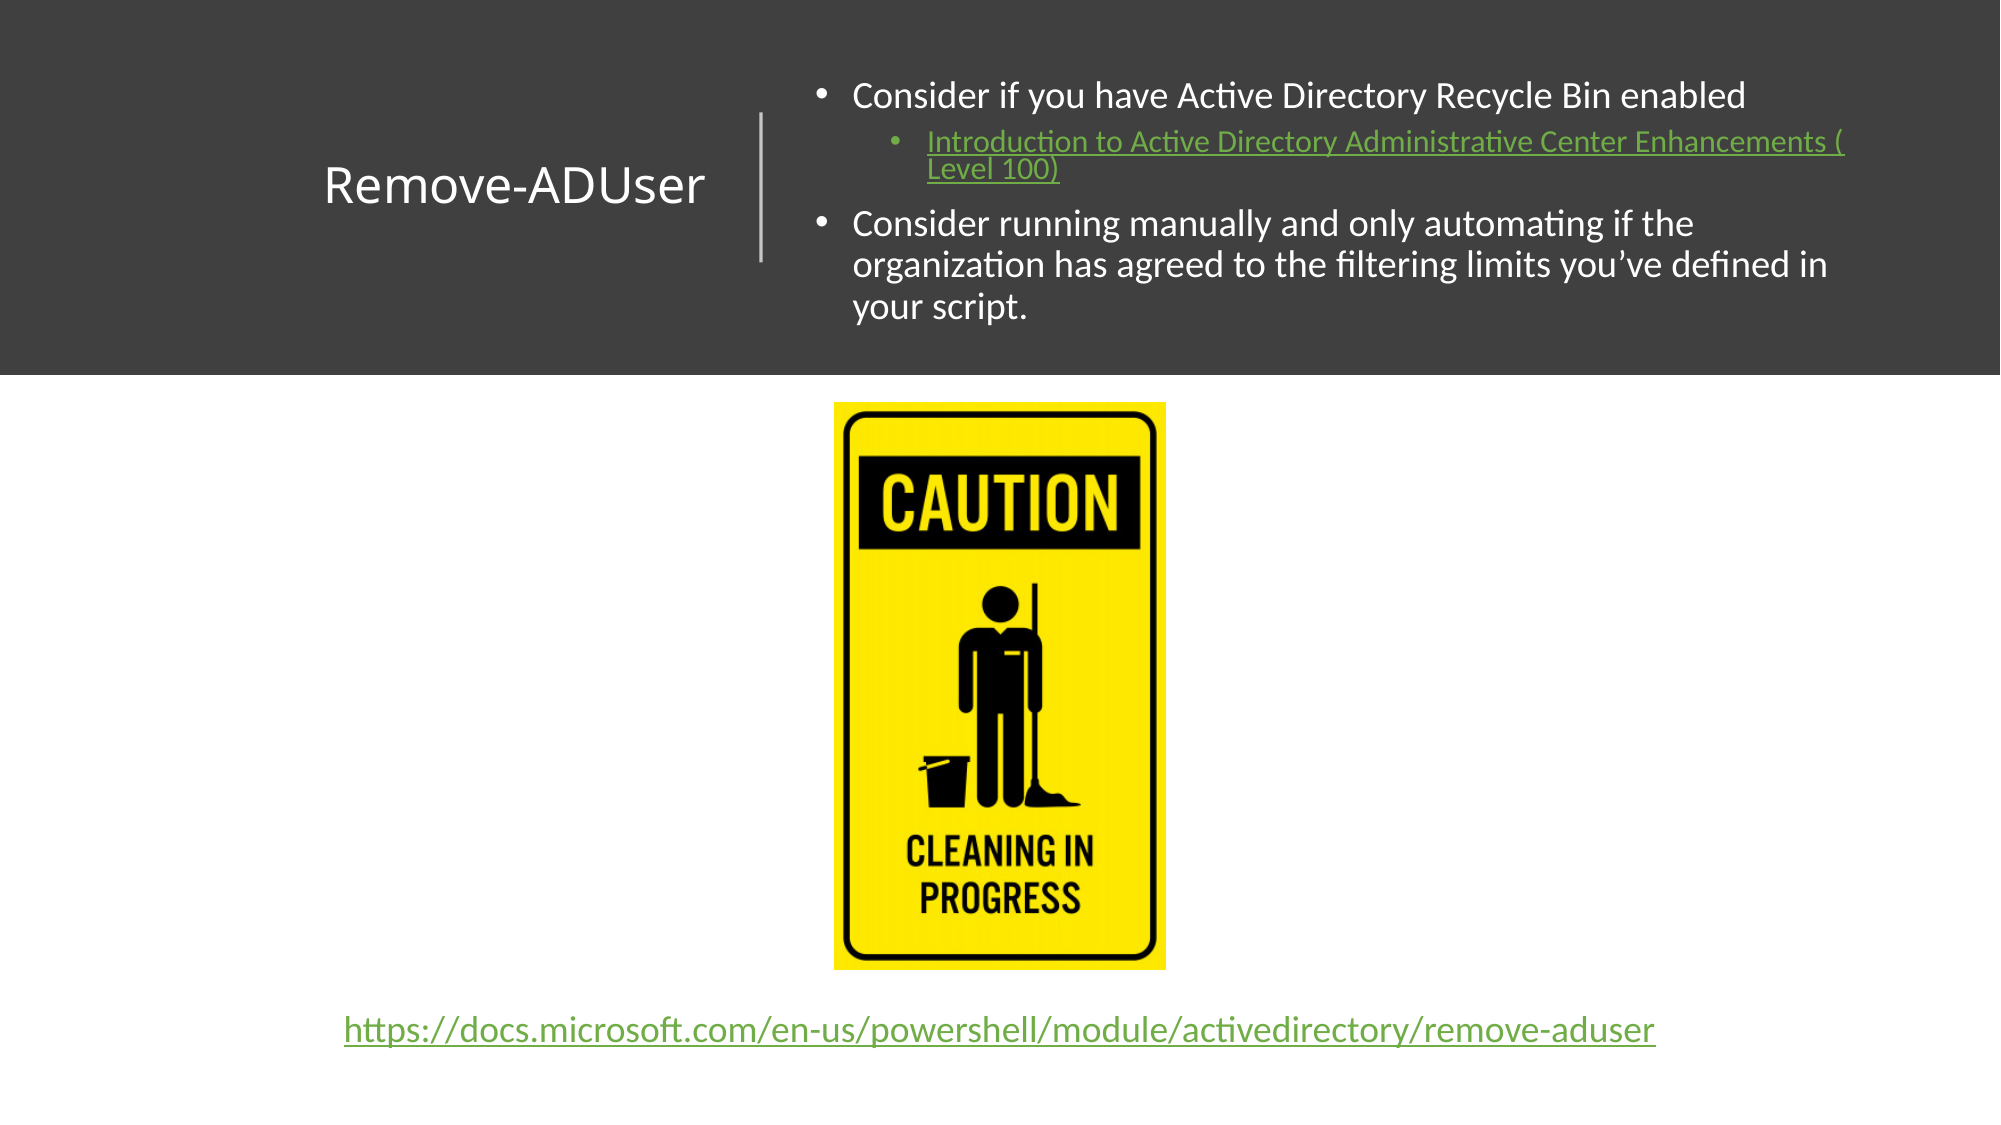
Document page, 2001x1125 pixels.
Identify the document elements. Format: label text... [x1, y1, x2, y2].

title Remove-ADUser [130, 78, 722, 297]
text_box Consider if you have Active Directory Recycle Bin enabled Introduction to Active Directory Administrative Center Enhancements (Level 100) Consider running manually and only automating if the organization has agreed to the filtering limits you’ve defined in your script. [800, 67, 1869, 308]
text_box [0, 0, 2000, 376]
text_box https://docs.microsoft.com/en-us/powershell/module/activedirectory/remove-aduser [0, 997, 2000, 1057]
picture [834, 402, 1166, 970]
